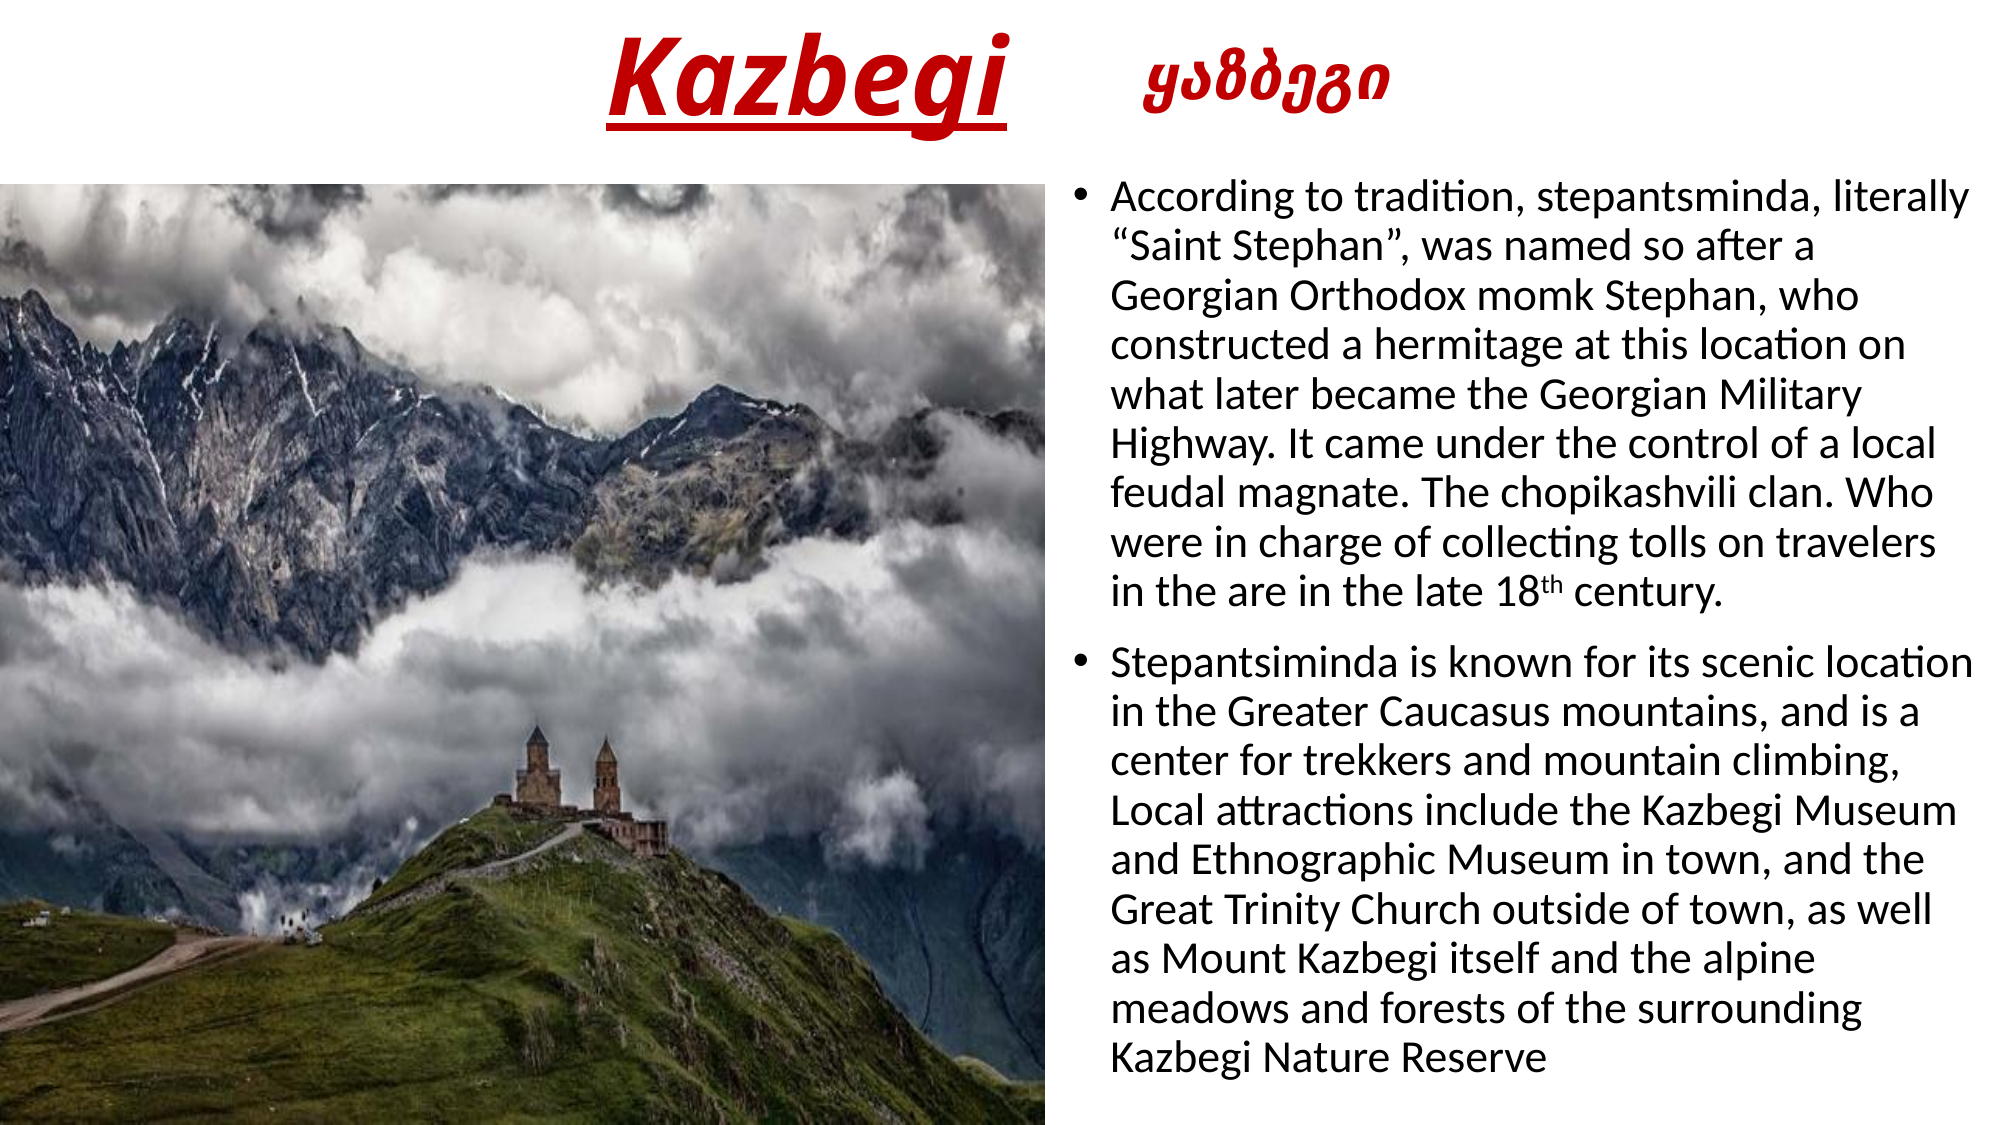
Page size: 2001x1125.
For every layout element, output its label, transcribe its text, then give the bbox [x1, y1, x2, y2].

title Kazbegi [591, 0, 2000, 185]
list According to tradition, stepantsminda, literally “Saint Stephan”, was named so after a Georgian Orthodox momk Stephan, who constructed a hermitage at this location on what later became the Georgian Military Highway. It came under the control of a local feudal magnate. The chopikashvili clan. Who were in charge of collecting tolls on travelers in the are in the late 18th century. Stepantsiminda is known for its scenic location in the Greater Caucasus mountains, and is a center for trekkers and mountain climbing, Local attractions include the Kazbegi Museum and Ethnographic Museum in town, and the Great Trinity Church outside of town, as well as Mount Kazbegi itself and the alpine meadows and forests of the surrounding Kazbegi Nature Reserve [1057, 164, 1995, 834]
text_box ყაზბეგი [1128, 29, 2000, 120]
picture [0, 184, 1045, 1125]
